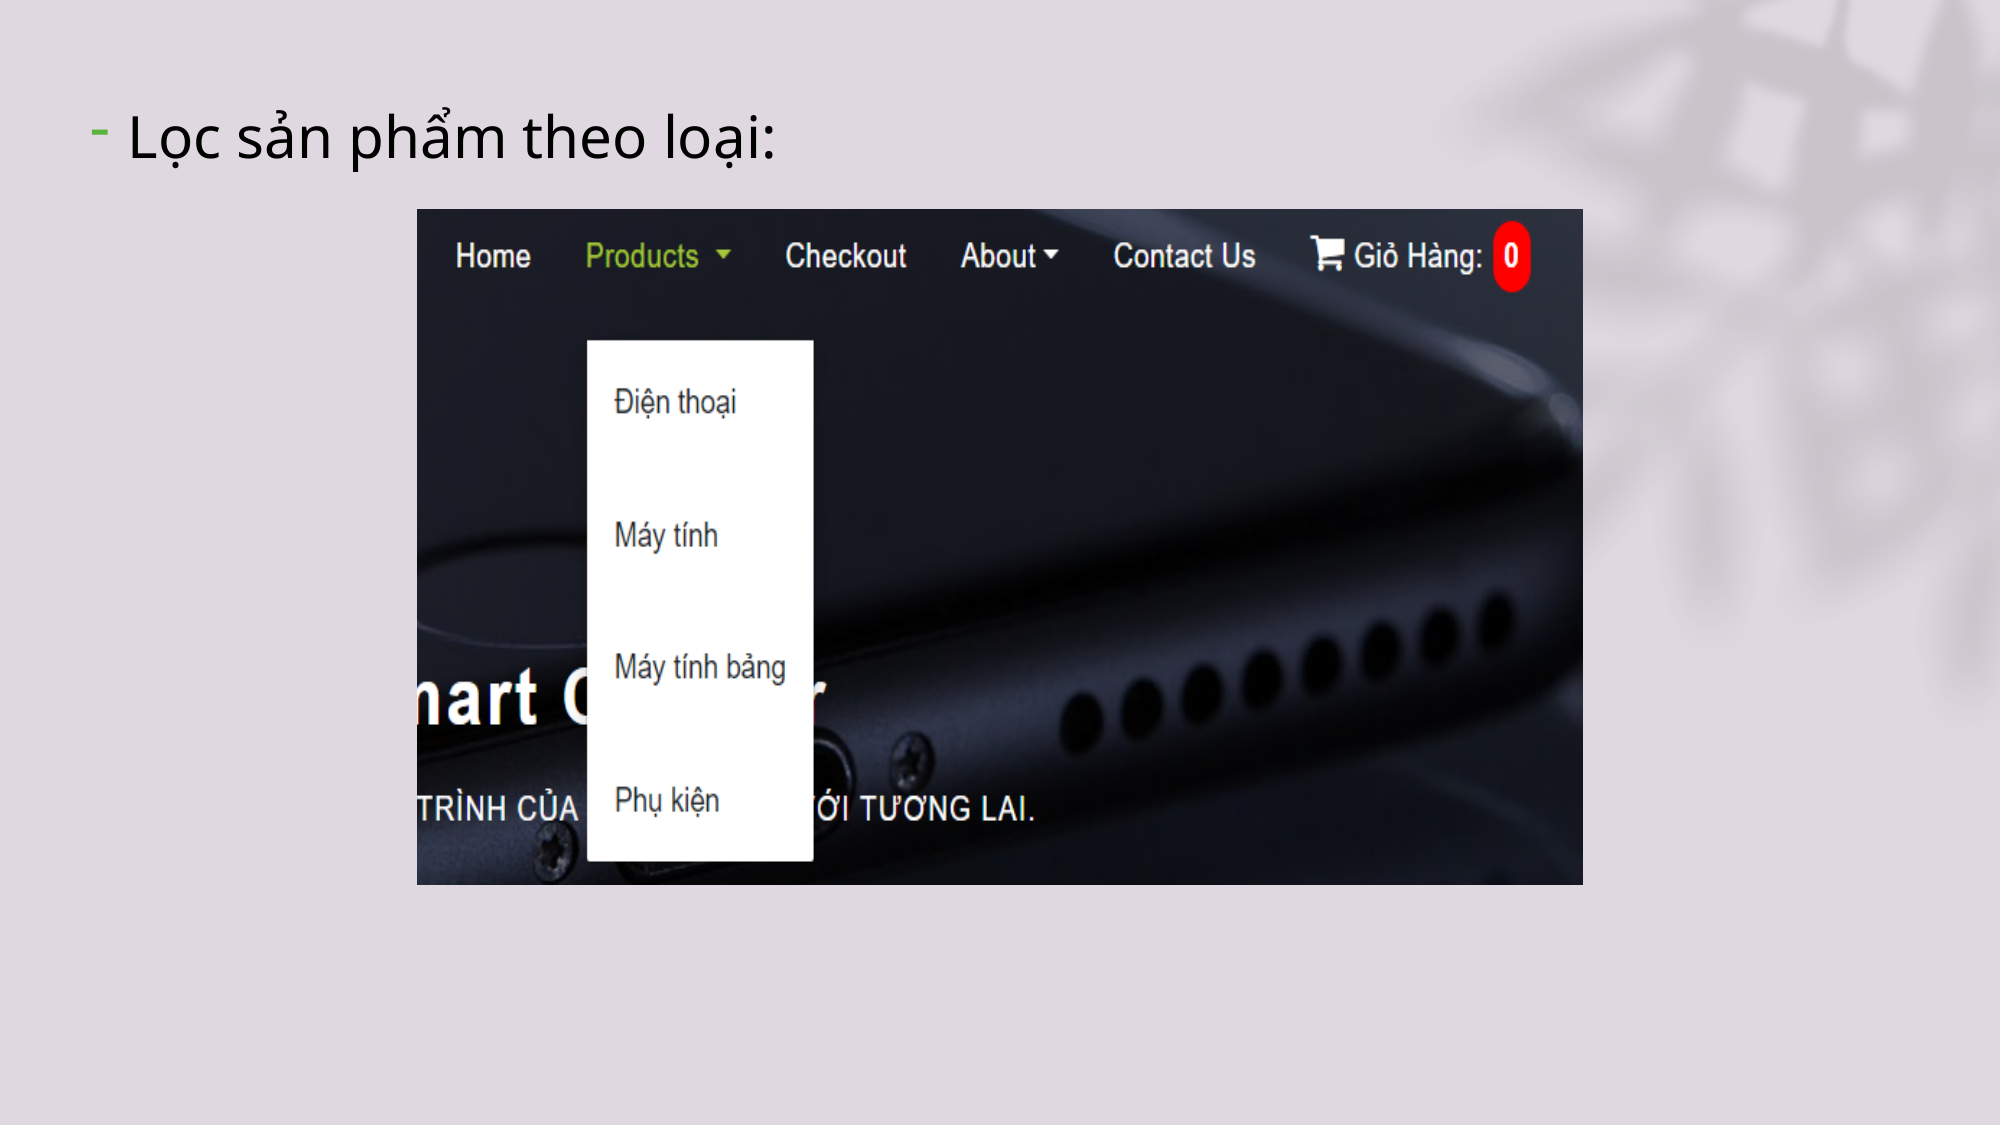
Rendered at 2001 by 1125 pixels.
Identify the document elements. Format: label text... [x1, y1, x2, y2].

picture [417, 209, 1583, 885]
list Lọc sản phẩm theo loại: [75, 85, 1925, 1009]
